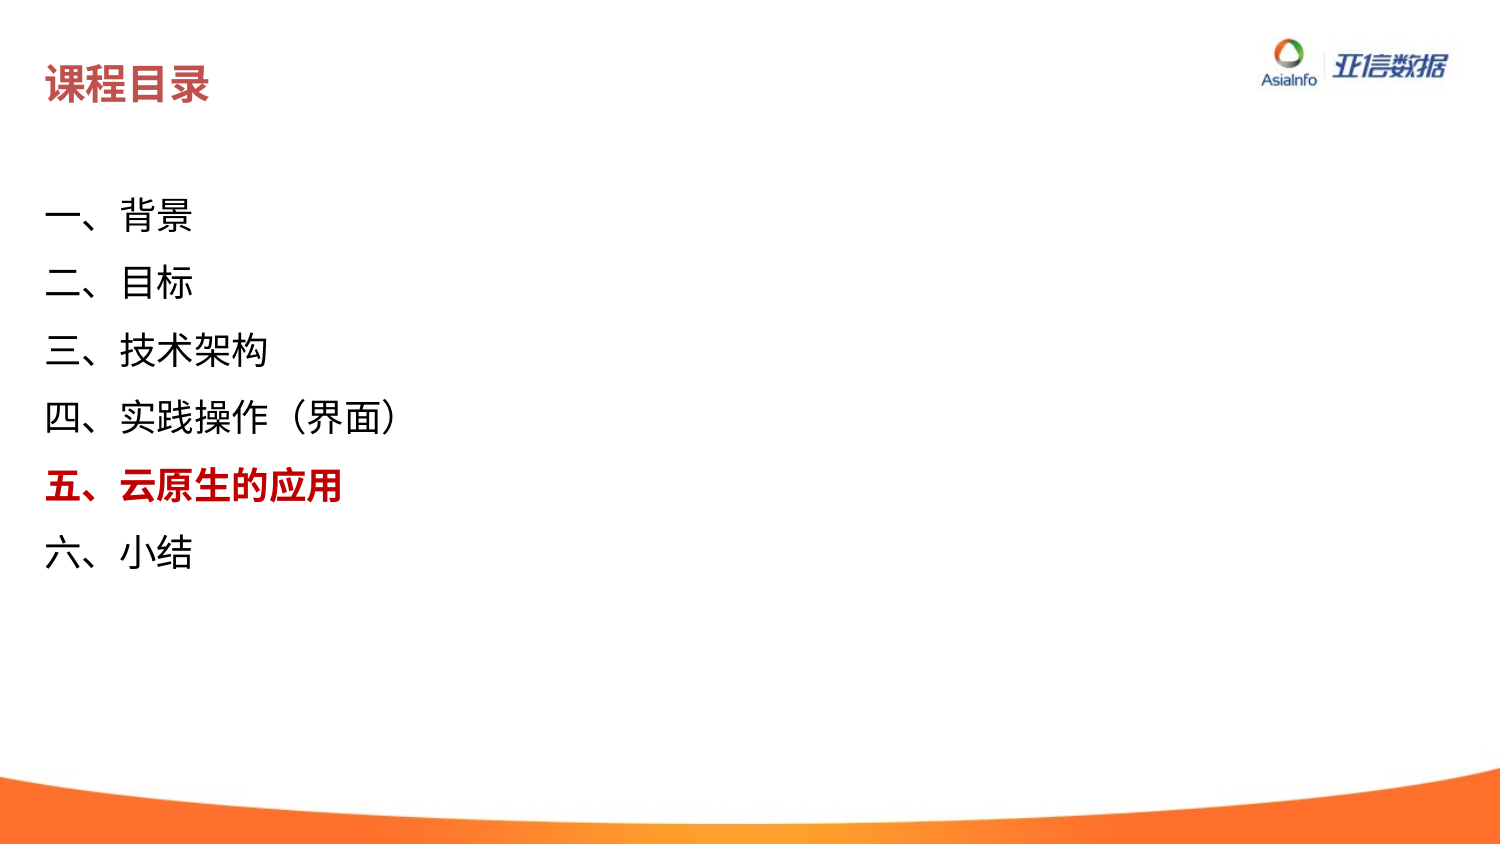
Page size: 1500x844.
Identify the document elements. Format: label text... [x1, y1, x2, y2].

picture [0, 0, 1500, 844]
title 课程目录 [29, 26, 1477, 116]
text_box 一、背景 二、目标 三、技术架构 四、实践操作（界面） 五、云原生的应用 六、小结 [29, 161, 963, 582]
